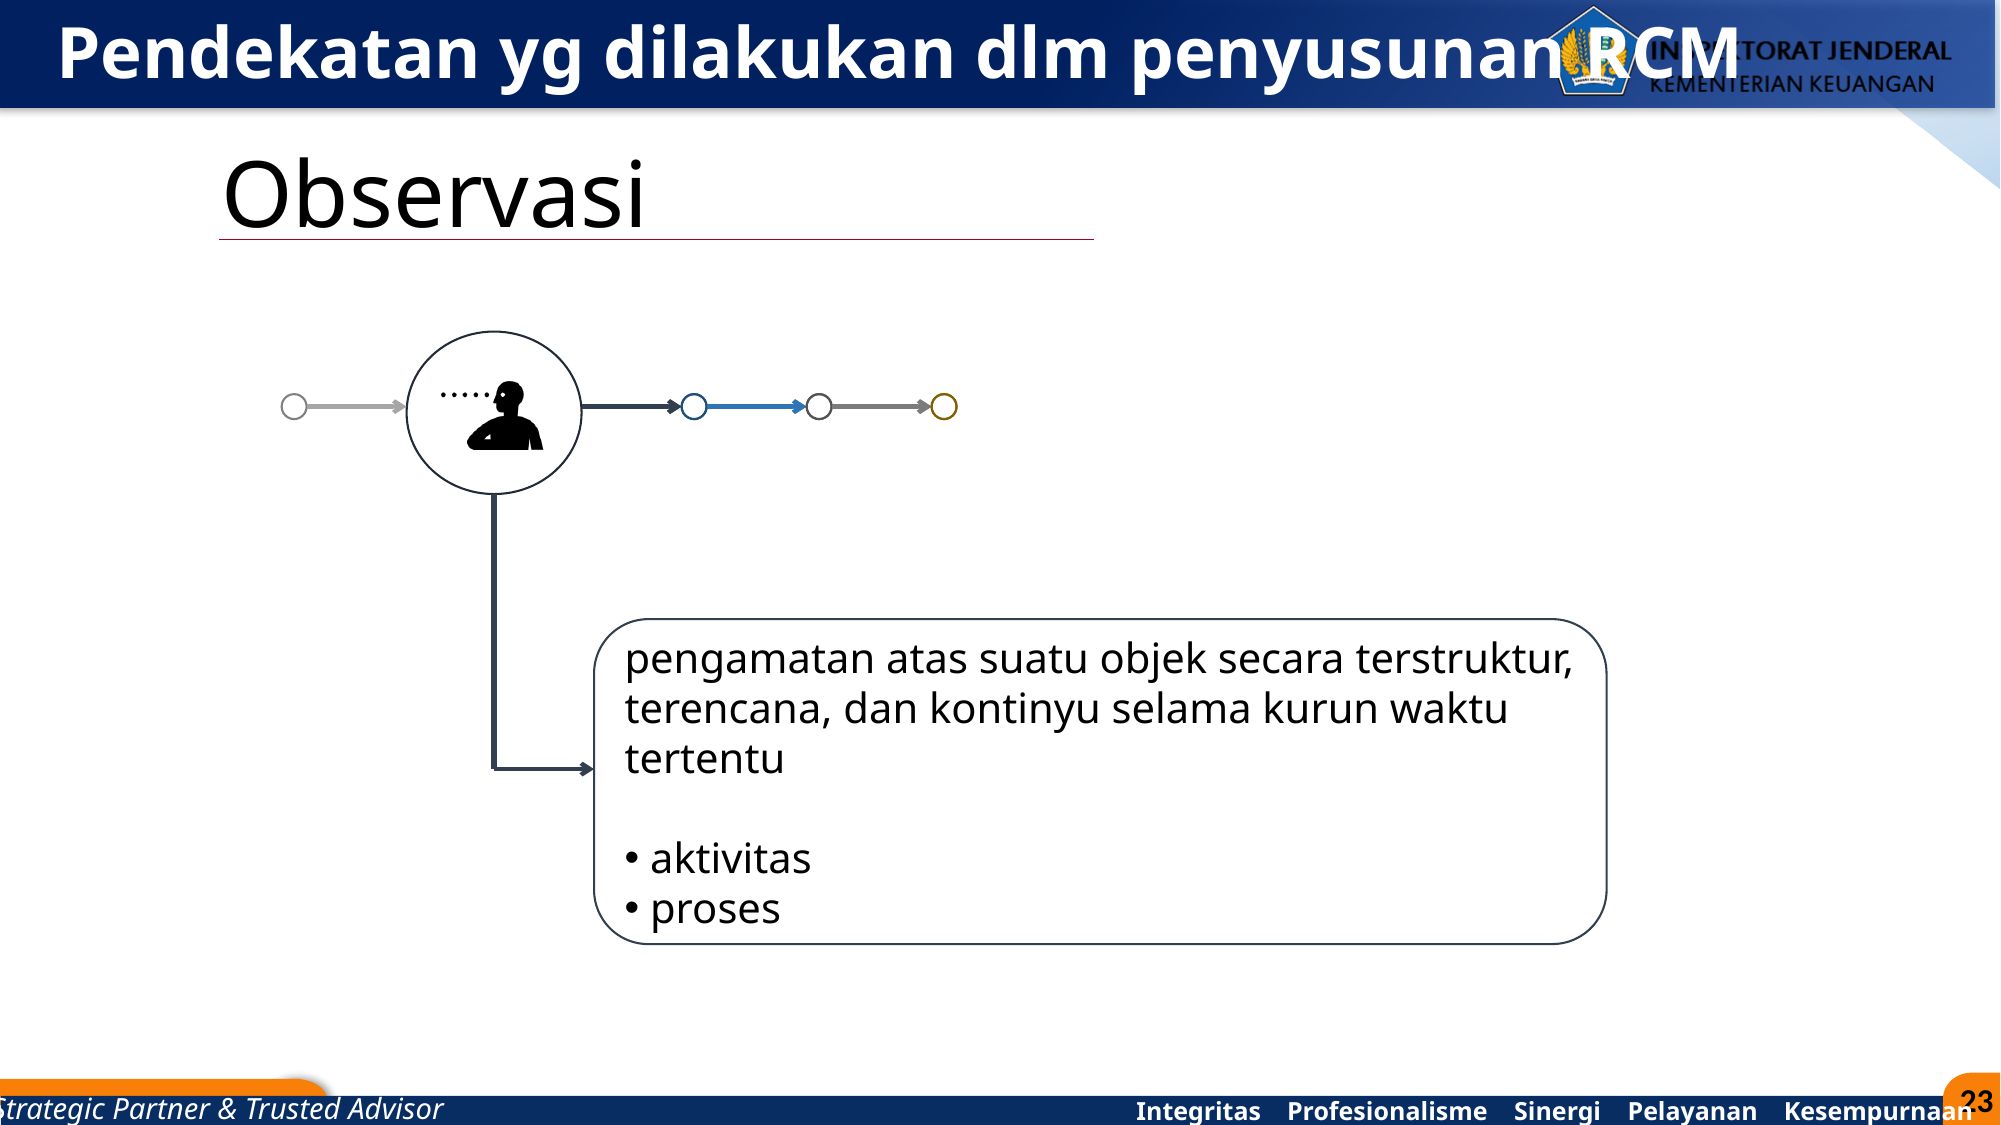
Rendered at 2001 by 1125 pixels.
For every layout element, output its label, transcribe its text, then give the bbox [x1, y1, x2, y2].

picture [1522, 0, 1970, 117]
text_box [280, 393, 308, 421]
text_box pengamatan atas suatu objek secara terstruktur, terencana, dan kontinyu selama kurun waktu tertentu aktivitas proses [593, 618, 1608, 946]
text_box [805, 393, 833, 421]
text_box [206, 128, 1557, 245]
picture [435, 356, 549, 470]
text_box Pendekatan yg dilakukan dlm penyusunan RCM [41, 0, 1767, 100]
text_box [680, 393, 708, 421]
text_box [930, 393, 958, 421]
text_box [405, 330, 583, 495]
